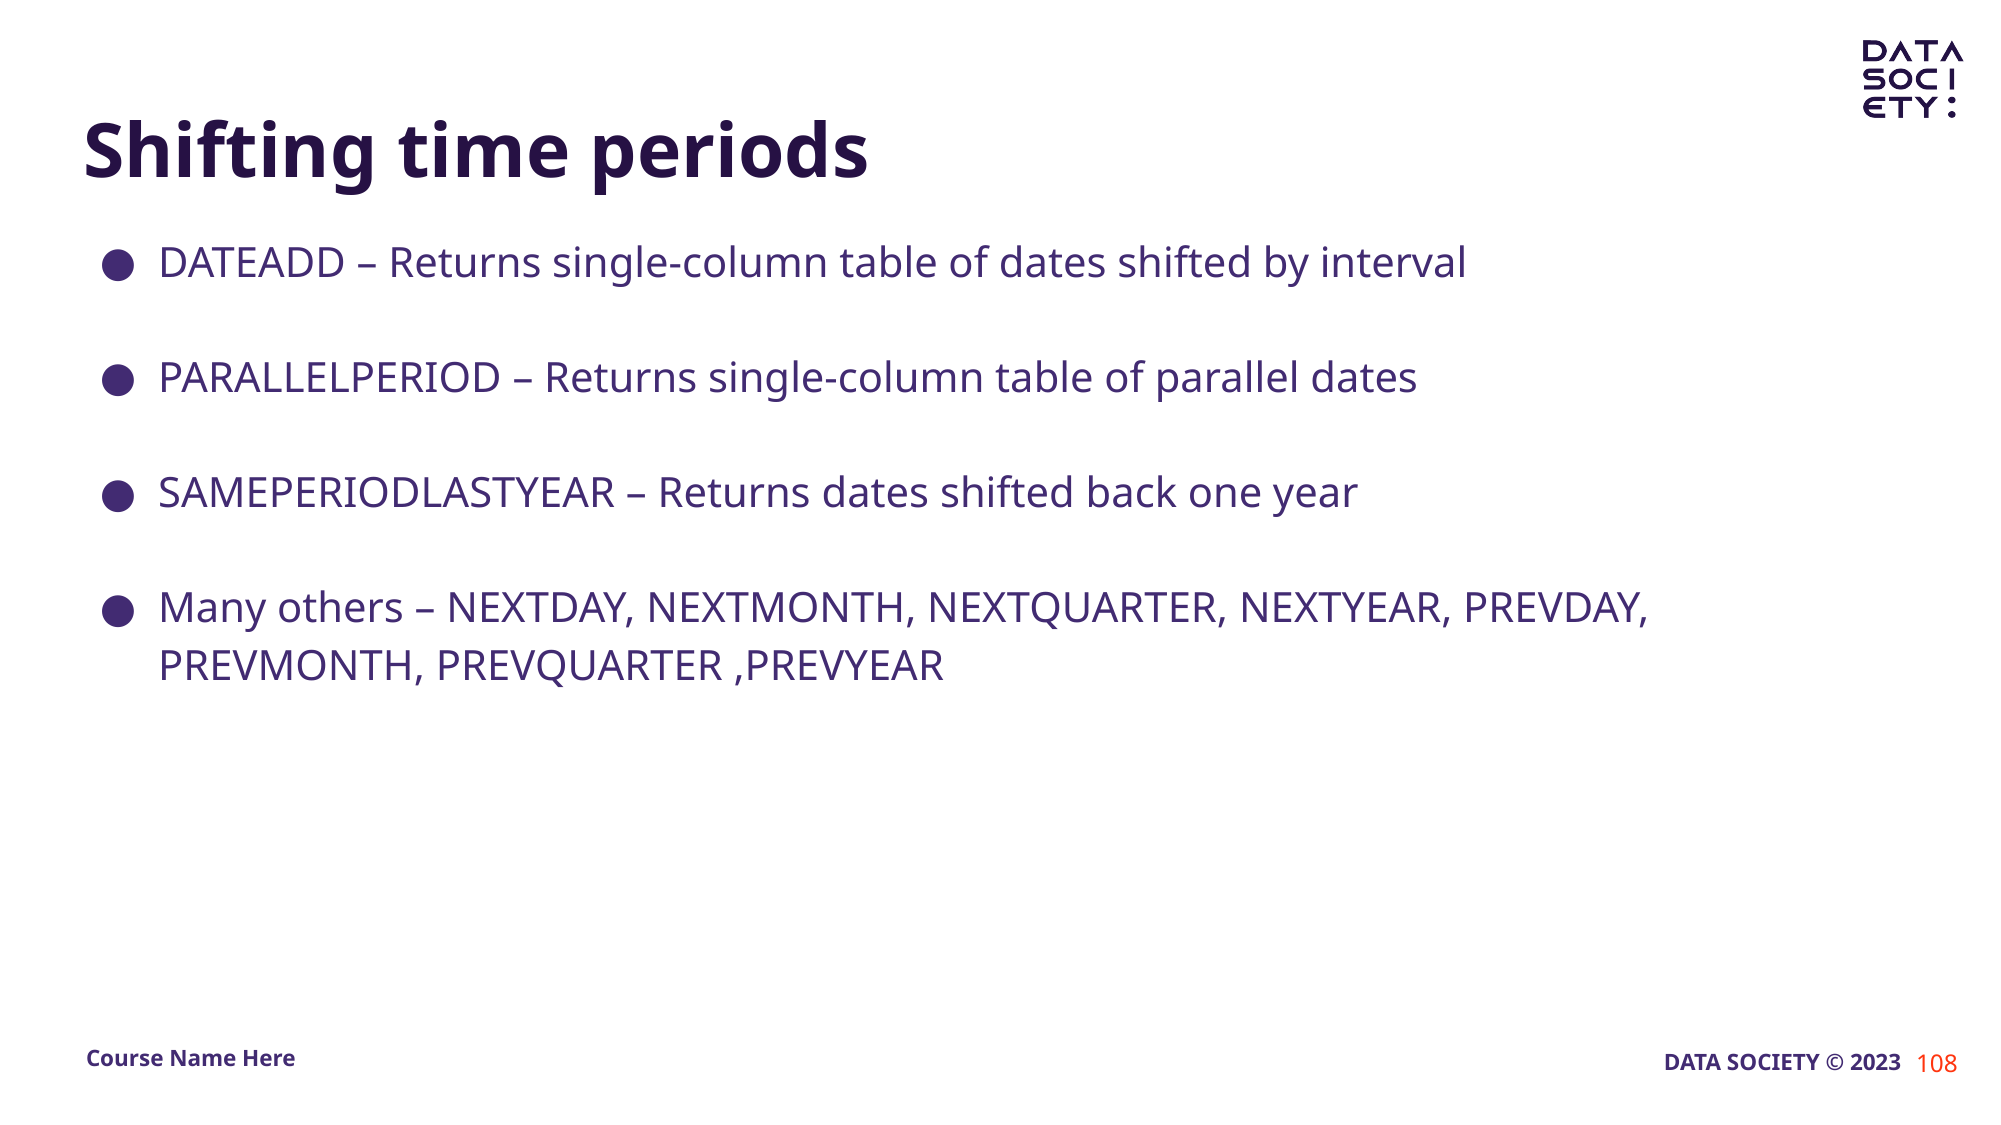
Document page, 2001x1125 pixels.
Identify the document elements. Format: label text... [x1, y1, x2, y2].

title Shifting time periods [68, 87, 1932, 212]
picture [1863, 40, 1964, 118]
slide_number ‹#› [1853, 1033, 1974, 1097]
list DATEADD – Returns single-column table of dates shifted by interval PARALLELPERIOD – Returns single-column table of parallel dates SAMEPERIODLASTYEAR – Returns dates shifted back one year Many others – NEXTDAY, NEXTMONTH, NEXTQUARTER, NEXTYEAR, PREVDAY, PREVMONTH, PREVQUARTER ,PREVYEAR [68, 212, 1932, 755]
